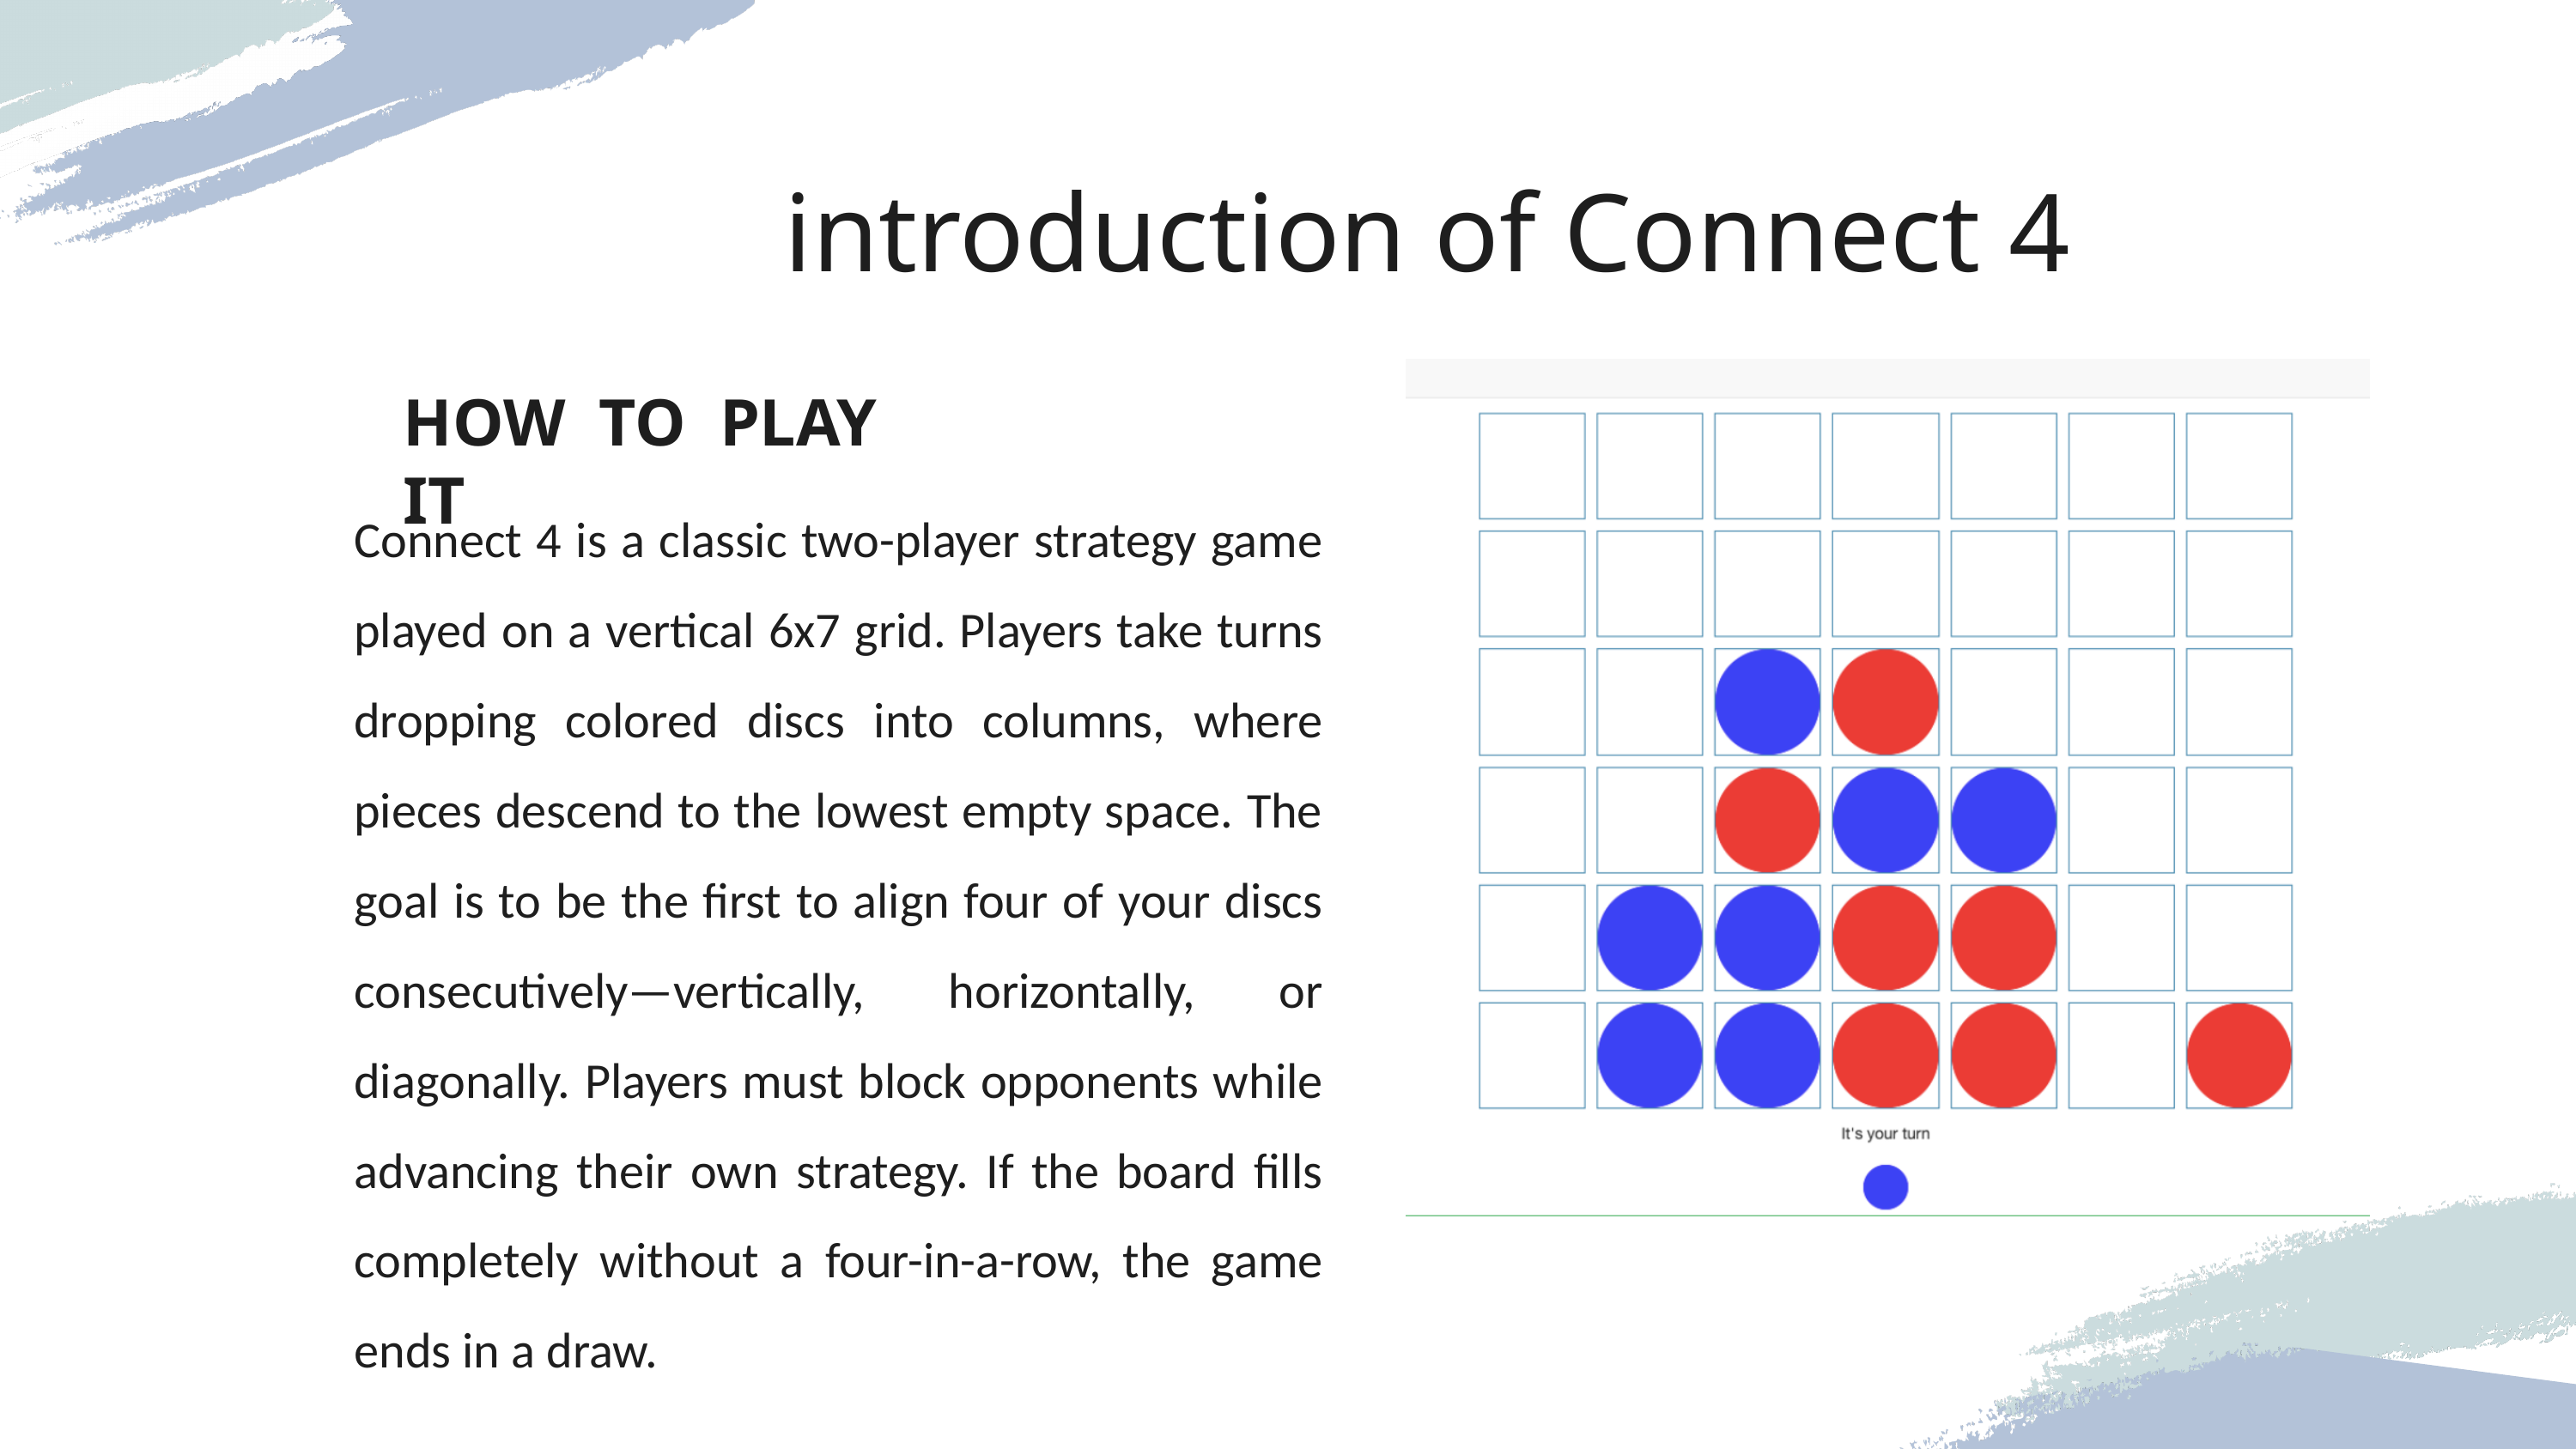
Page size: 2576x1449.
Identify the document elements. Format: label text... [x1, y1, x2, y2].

text_box [0, 0, 386, 213]
text_box Connect 4 is a classic two-player strategy game played on a vertical 6x7 grid. Players take turns dropping colored discs into columns, where pieces descend to the lowest empty space. The goal is to be the first to align four of your discs consecutively—vertically, horizontally, or diagonally. Players must block opponents while advancing their own strategy. If the board fills completely without a four-in-a-row, the game ends in a draw. [354, 477, 1323, 1219]
text_box [2140, 1306, 2576, 1384]
text_box [0, 0, 397, 252]
text_box [1683, 1270, 2576, 1449]
text_box [1988, 1152, 2576, 1326]
text_box [397, 0, 817, 246]
text_box introduction of Connect 4 [697, 101, 2158, 294]
text_box HOW TO PLAY IT [403, 380, 965, 537]
picture [1406, 359, 2370, 1216]
